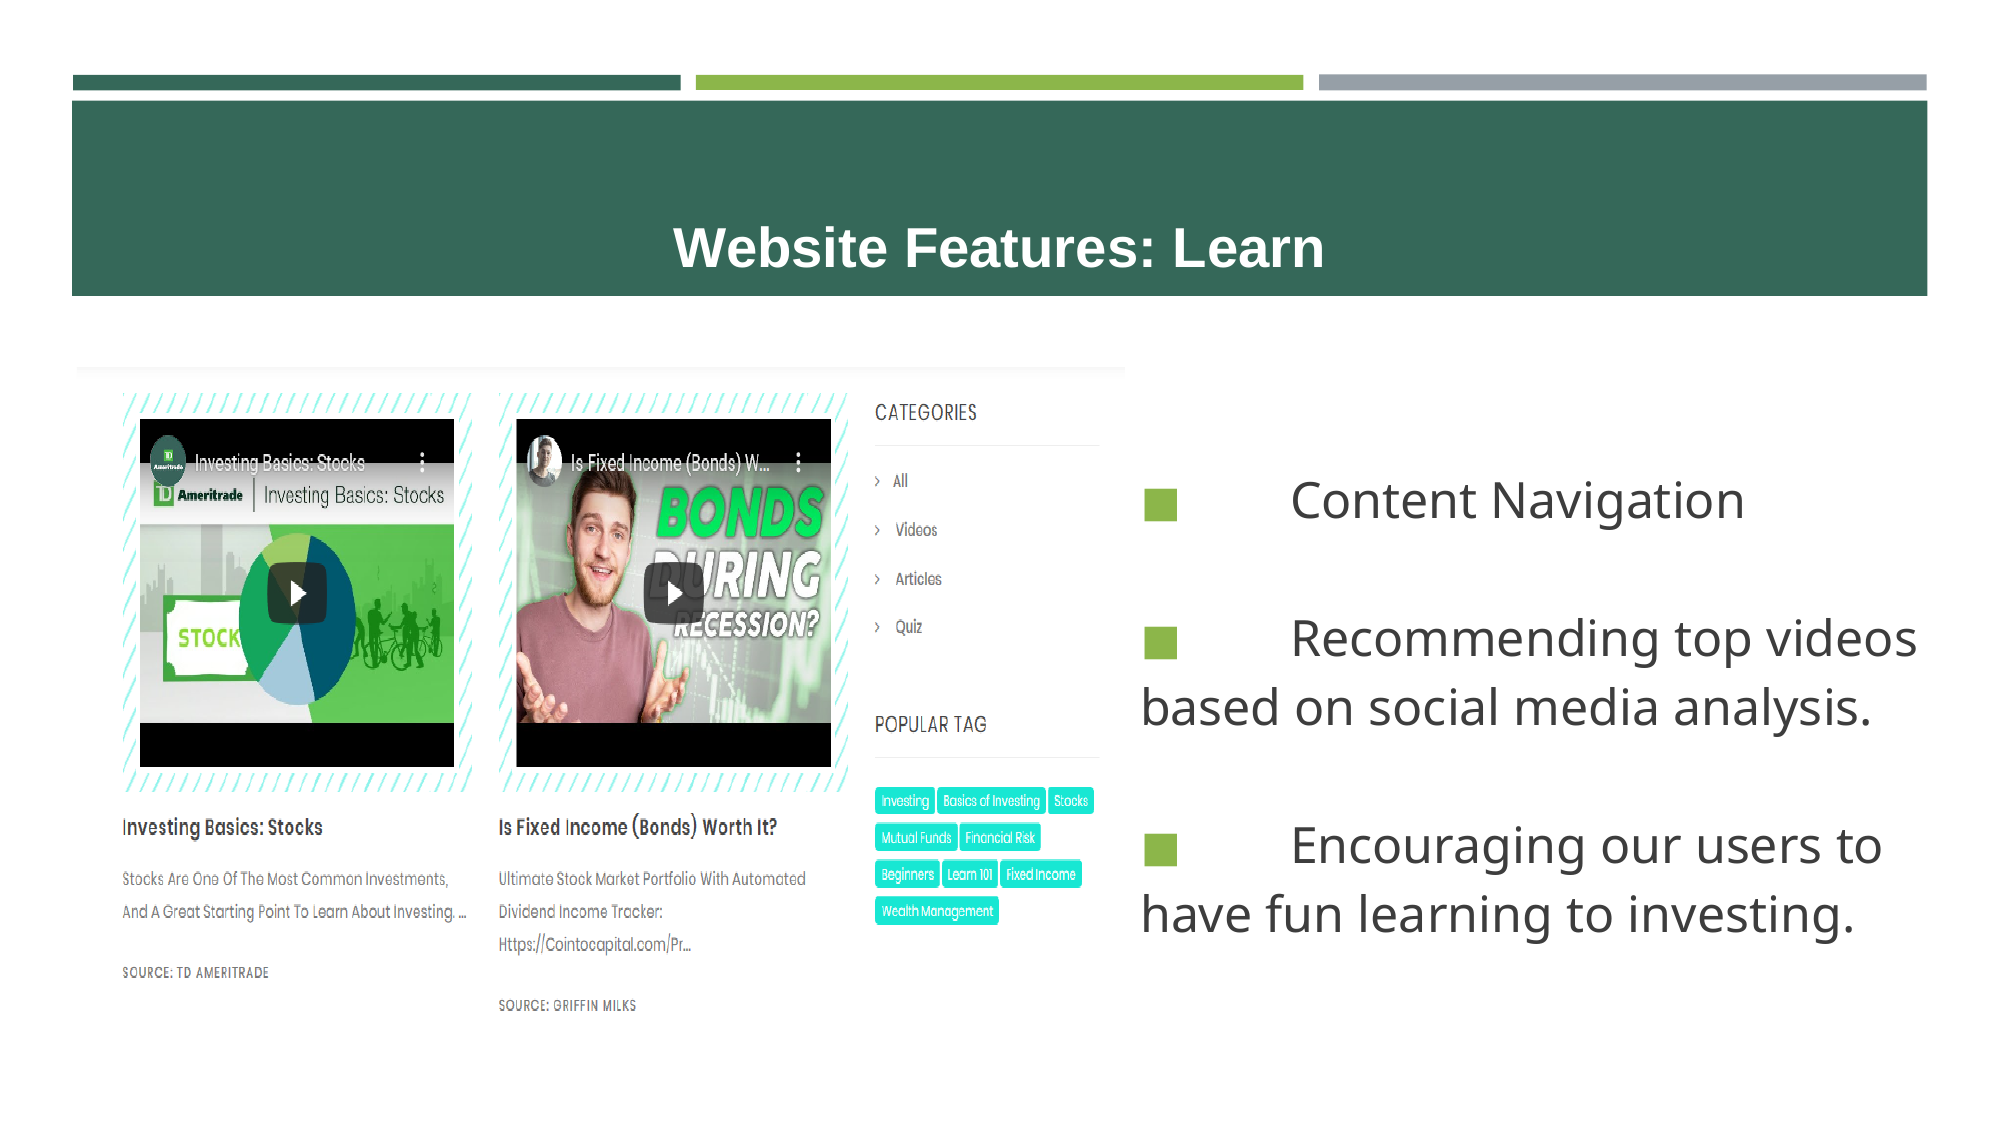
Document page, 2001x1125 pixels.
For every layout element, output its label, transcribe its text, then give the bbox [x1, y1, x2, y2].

list ◼ Content Navigation ◼ Recommending top videos based on social media analysis. ◼ Encouraging our users to have fun learning to investing. [1125, 324, 1957, 1078]
picture [76, 362, 1126, 1040]
title Website Features: Learn [95, 69, 1905, 287]
